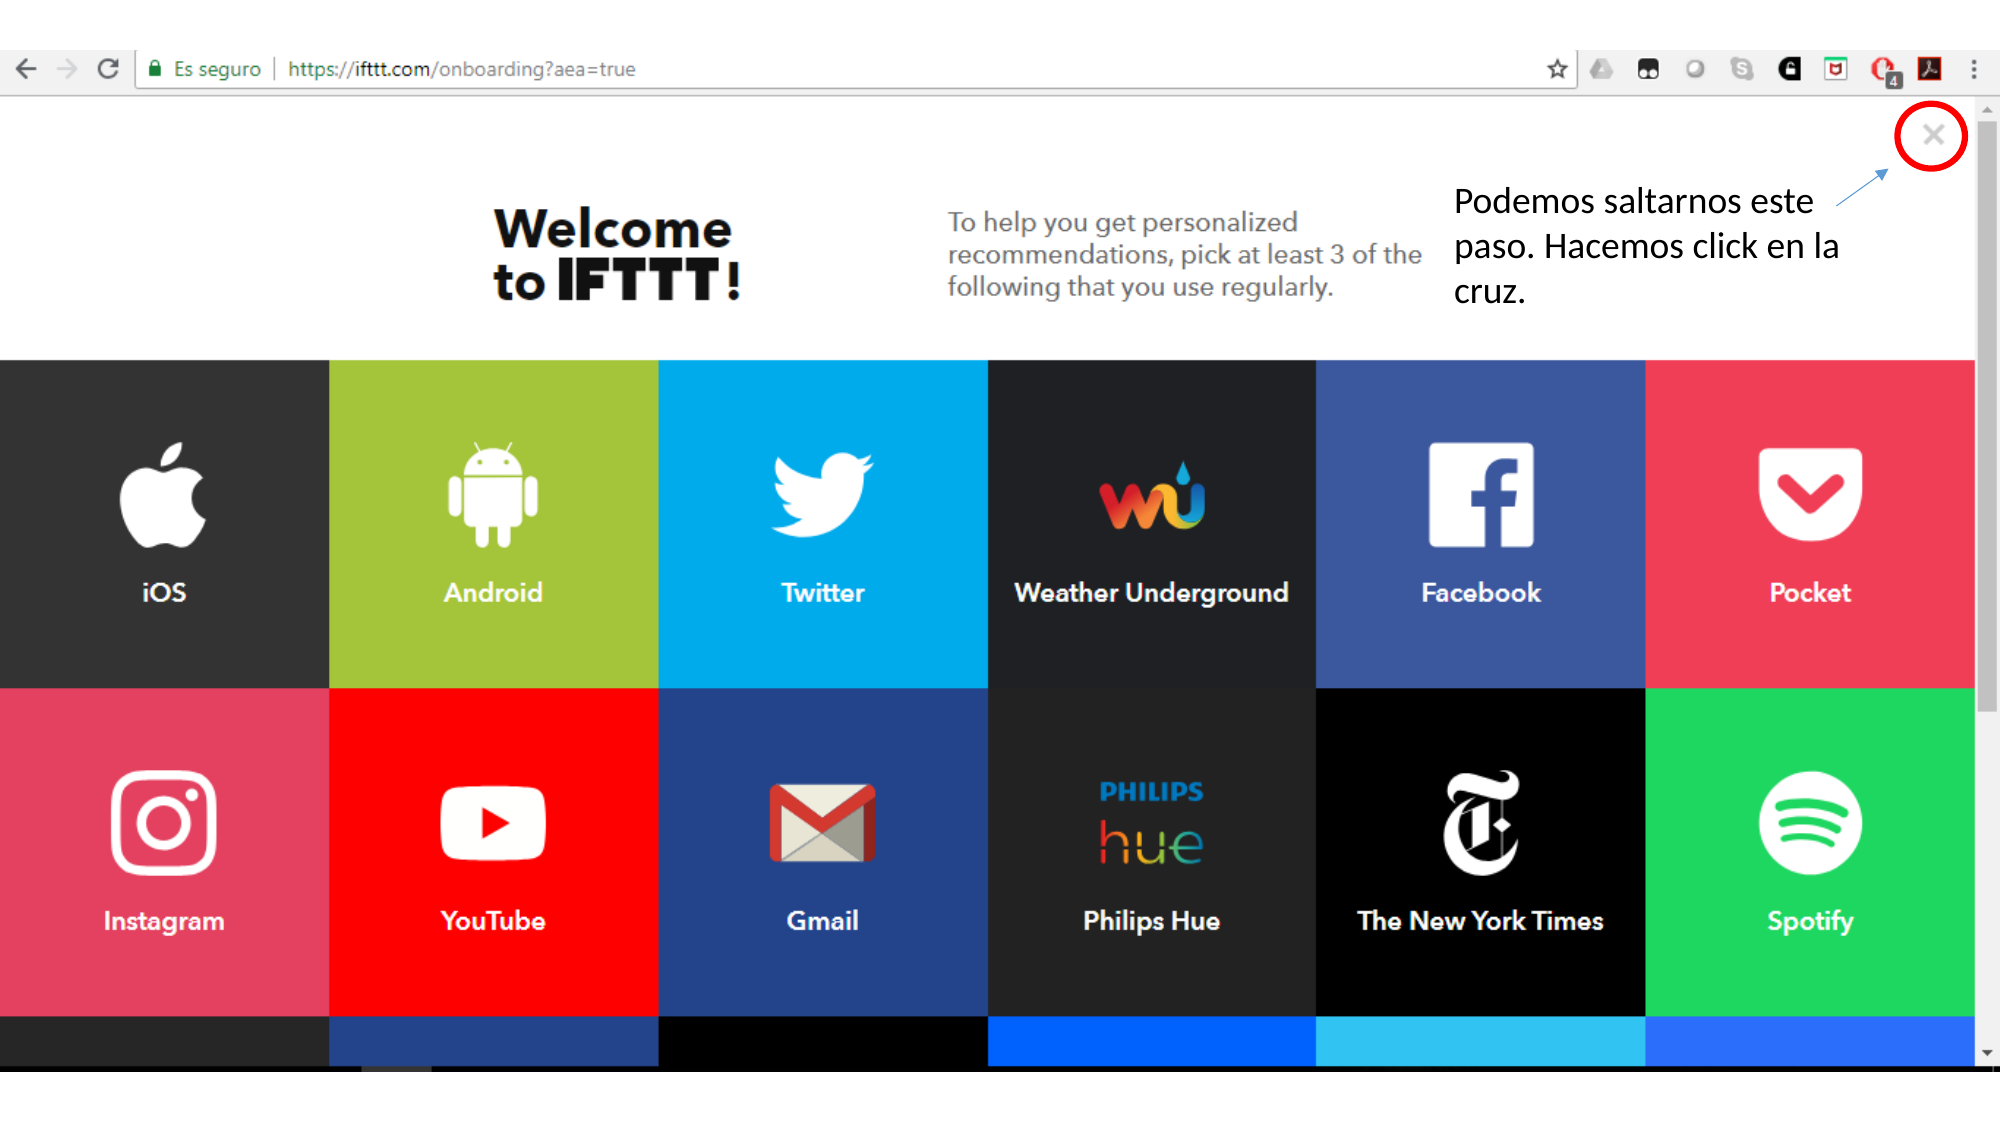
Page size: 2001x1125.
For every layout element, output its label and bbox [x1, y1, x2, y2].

picture [0, 49, 2000, 1072]
text_box [1836, 168, 1889, 206]
